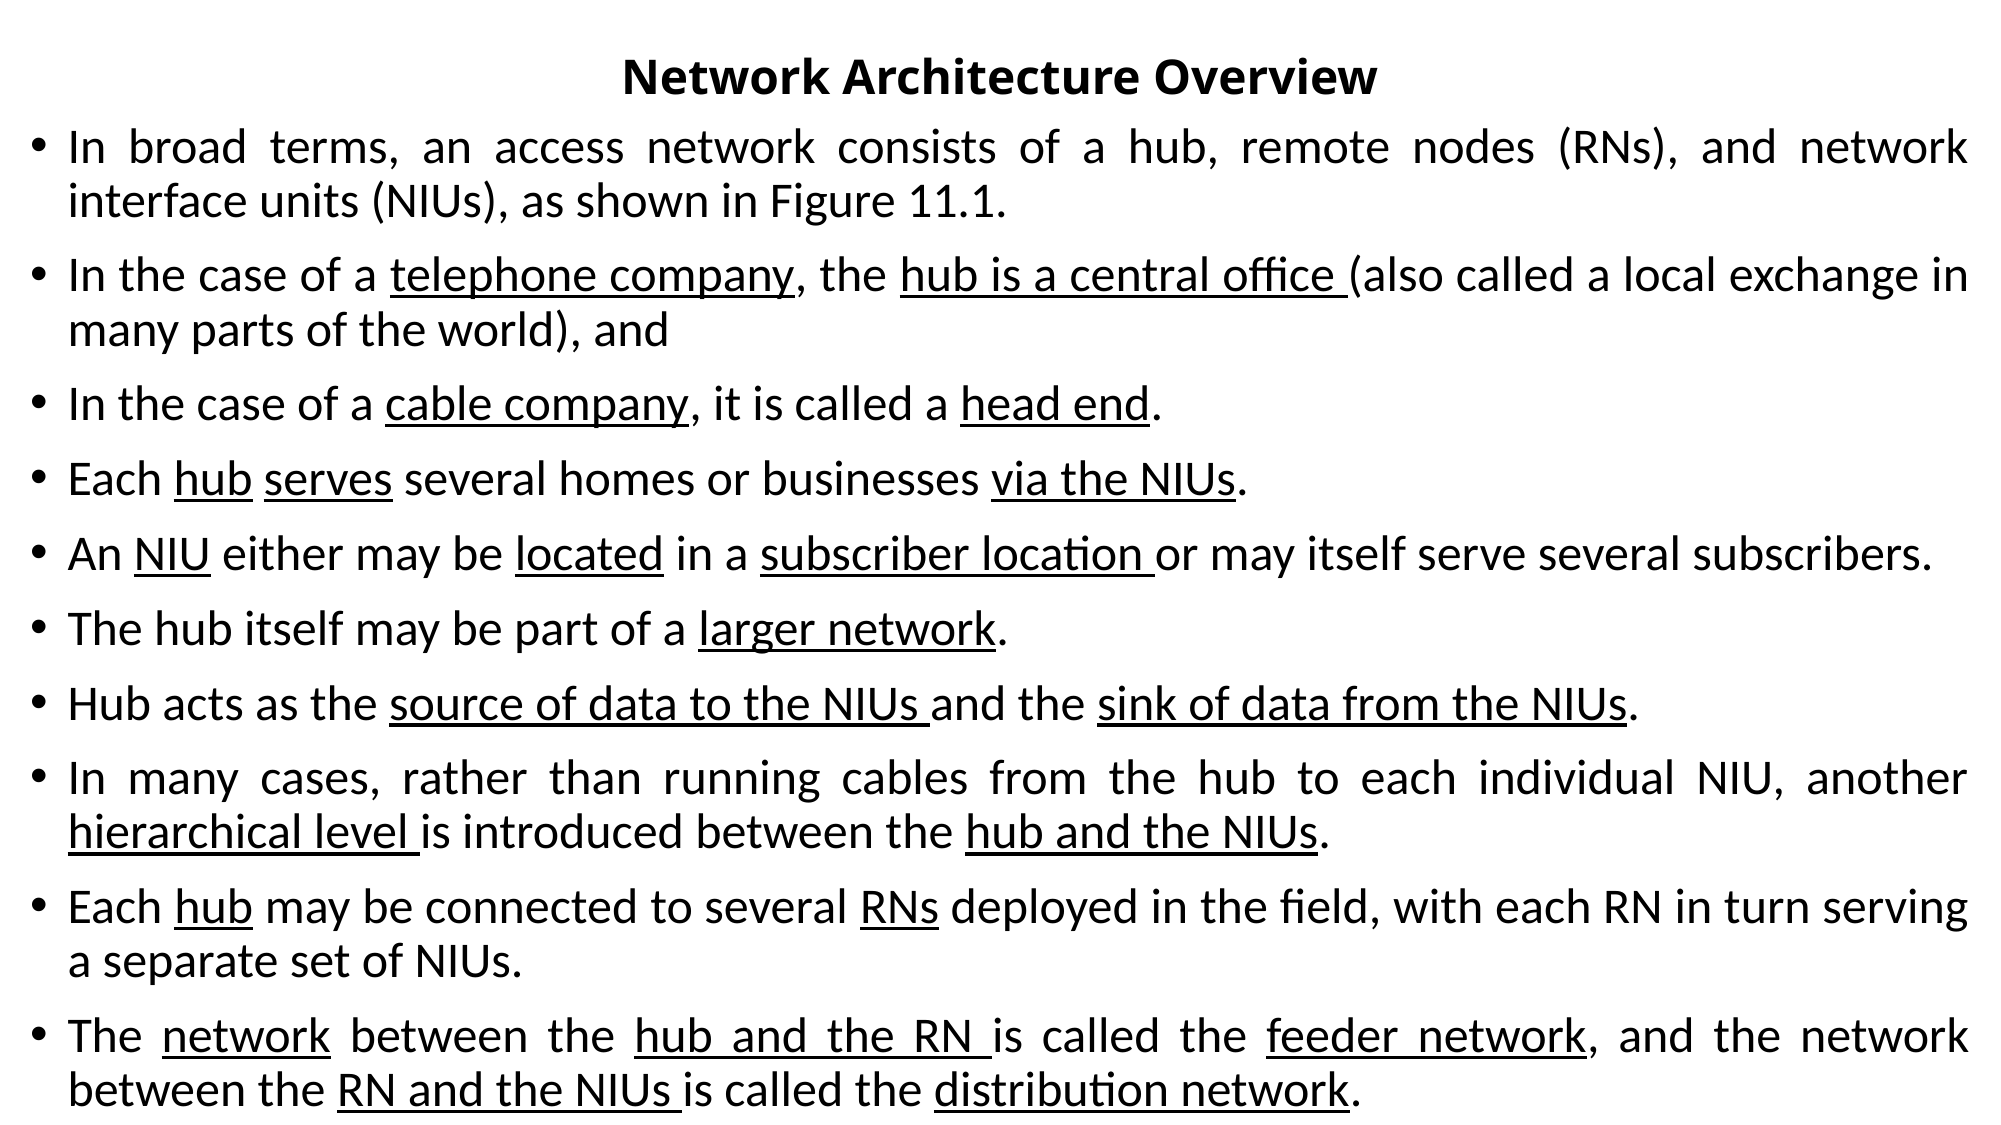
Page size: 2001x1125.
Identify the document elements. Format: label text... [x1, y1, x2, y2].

title Network Architecture Overview [324, 45, 1675, 112]
list In broad terms, an access network consists of a hub, remote nodes (RNs), and network interface units (NIUs), as shown in Figure 11.1. In the case of a telephone company, the hub is a central office (also called a local exchange in many parts of the world), and In the case of a cable company, it is called a head end. Each hub serves several homes or businesses via the NIUs. An NIU either may be located in a subscriber location or may itself serve several subscribers. The hub itself may be part of a larger network. Hub acts as the source of data to the NIUs and the sink of data from the NIUs. In many cases, rather than running cables from the hub to each individual NIU, another hierarchical level is introduced between the hub and the NIUs. Each hub may be connected to several RNs deployed in the field, with each RN in turn serving a separate set of NIUs. The network between the hub and the RN is called the feeder network, and the network between the RN and the NIUs is called the distribution network. [15, 112, 1985, 1125]
